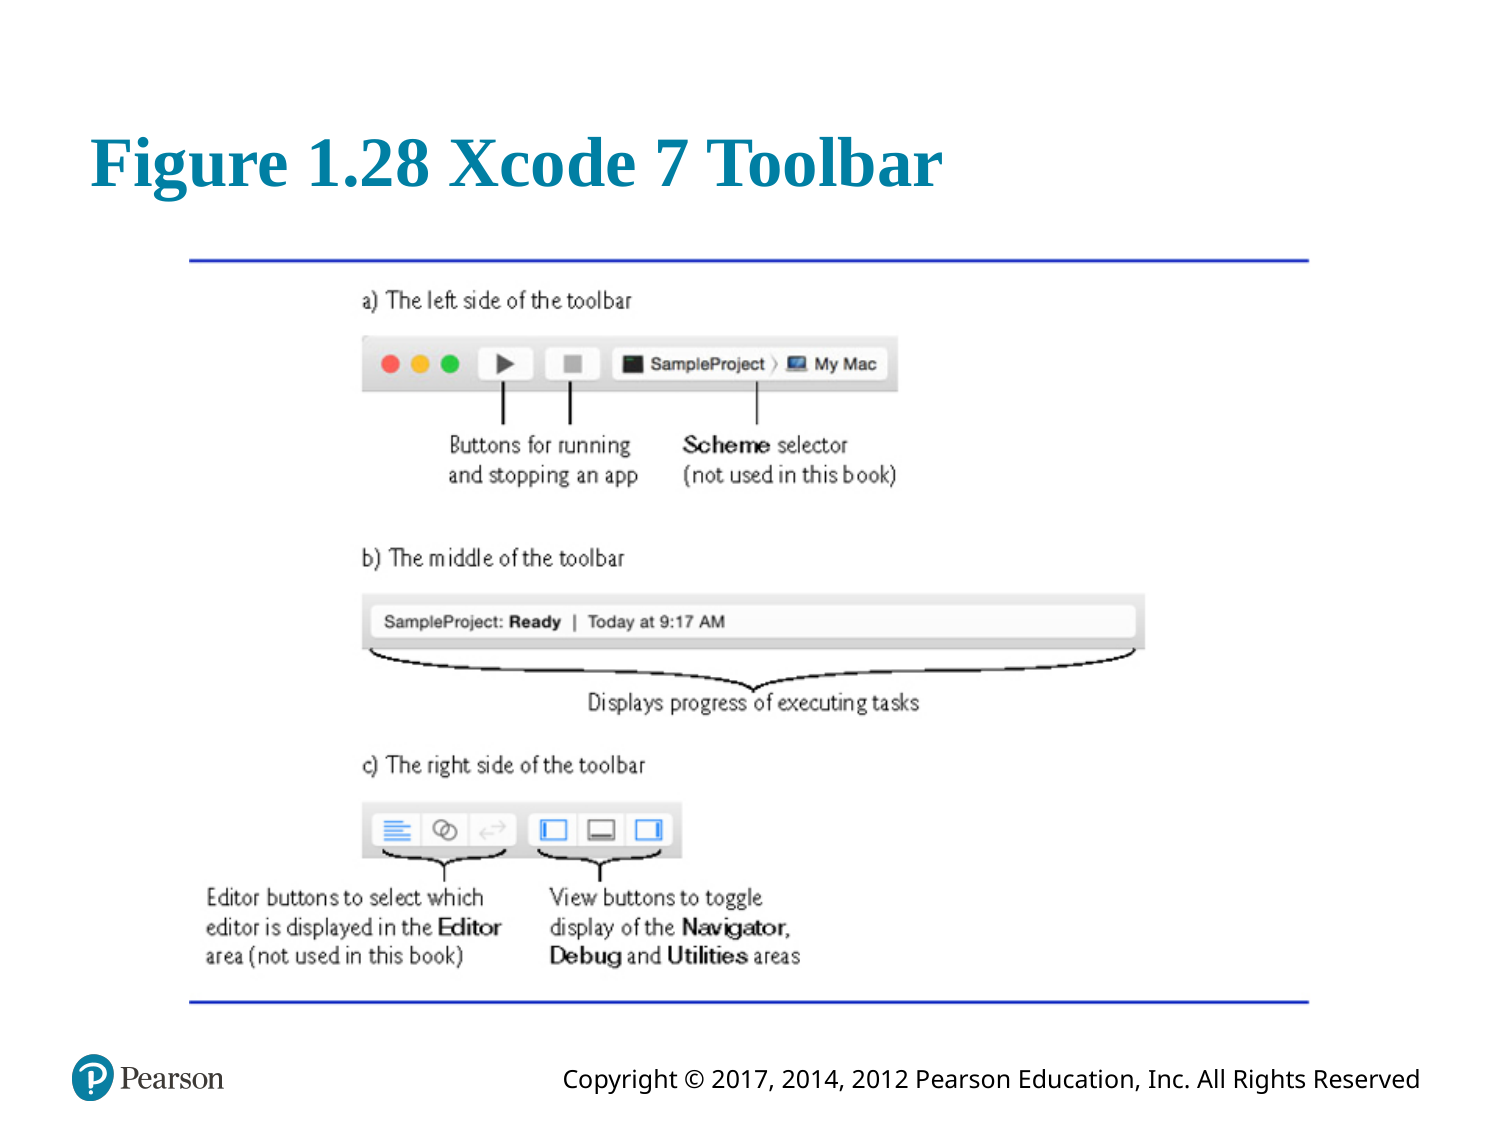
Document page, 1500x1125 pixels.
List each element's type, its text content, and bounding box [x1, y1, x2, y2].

picture [189, 255, 1311, 1008]
picture [98, 1054, 224, 1101]
picture [80, 1063, 106, 1088]
picture [72, 1087, 83, 1101]
title Figure 1.28 Xcode 7 Toolbar [75, 40, 1425, 216]
picture [72, 1054, 88, 1070]
